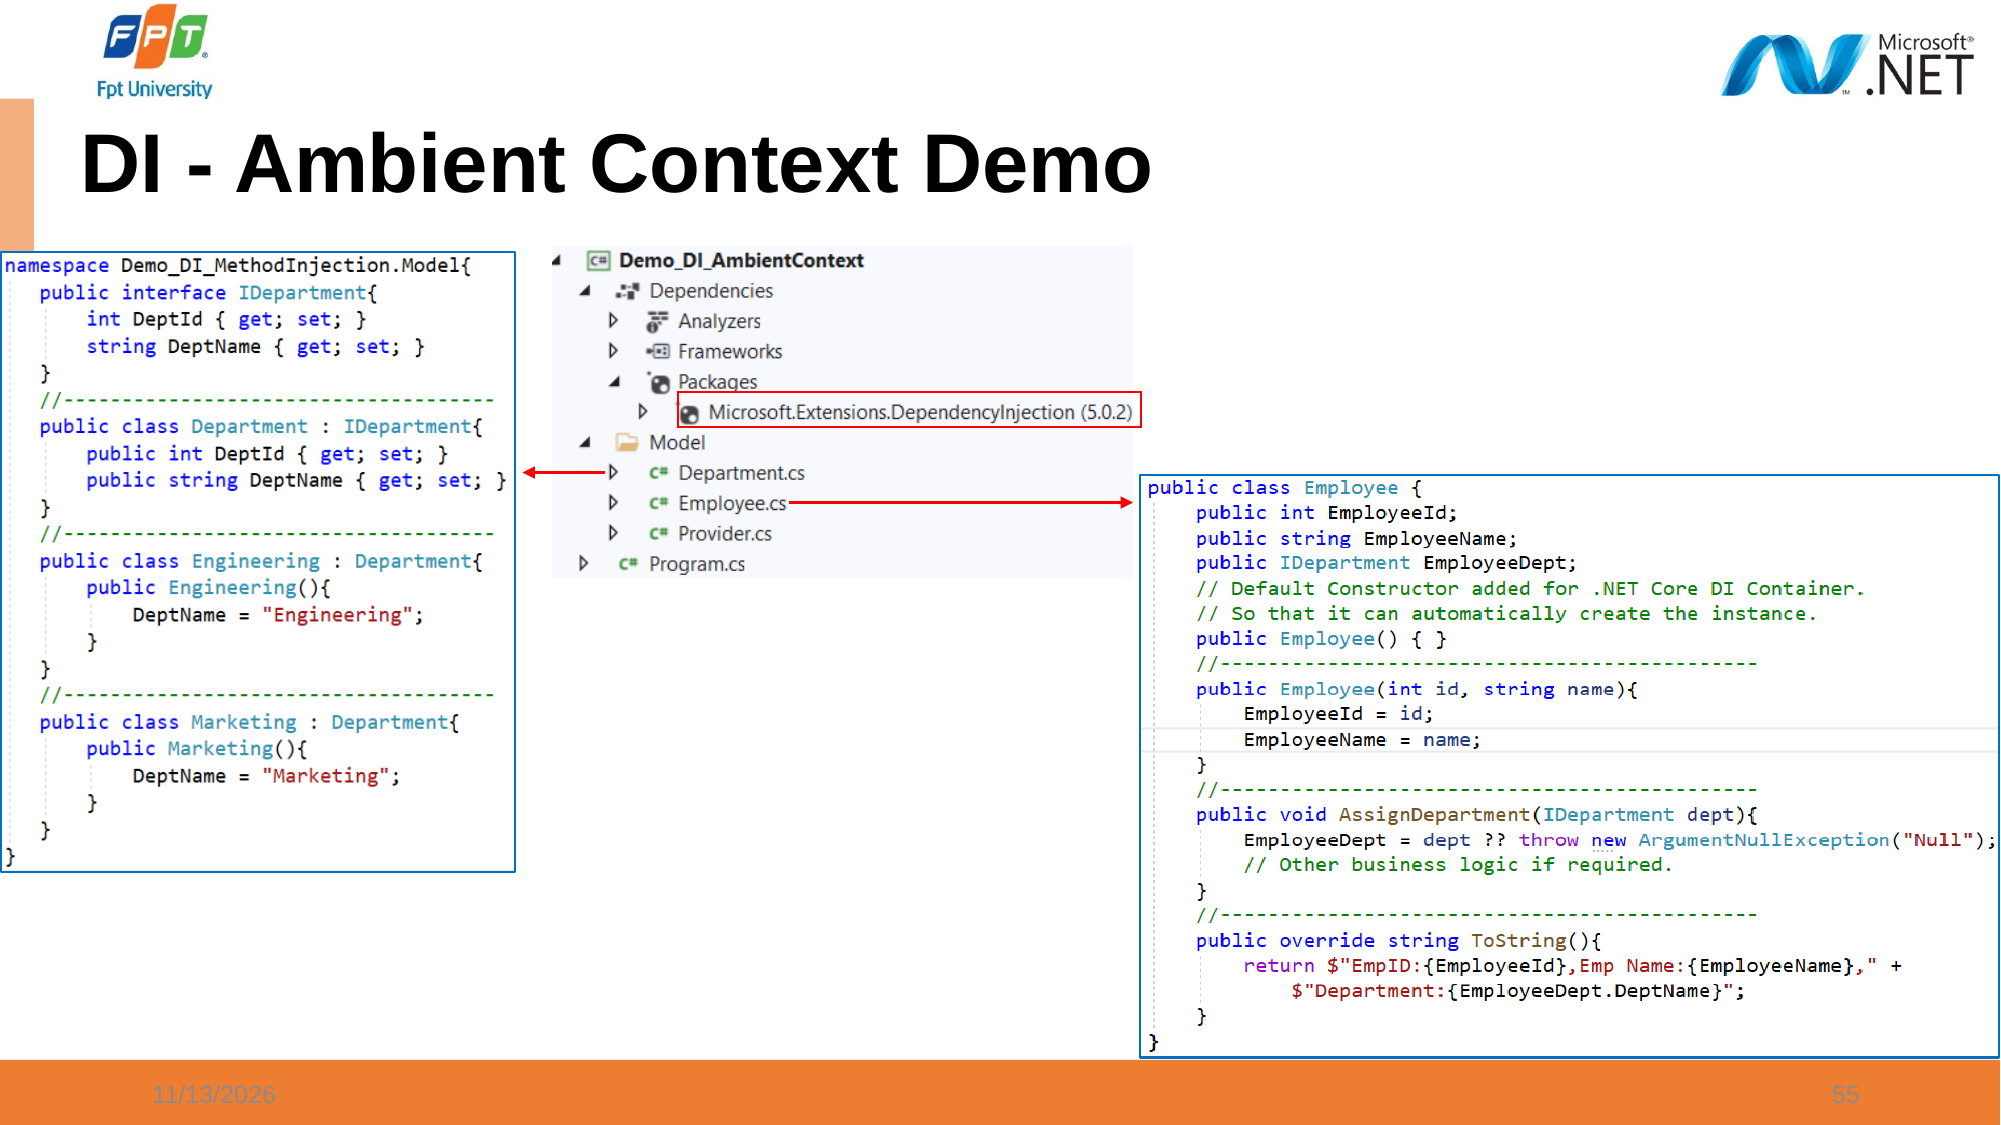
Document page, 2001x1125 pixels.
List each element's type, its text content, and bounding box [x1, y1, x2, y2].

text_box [1, 245, 1999, 1057]
picture [1685, 0, 2001, 129]
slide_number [137, 1063, 588, 1123]
title DI - Ambient Context Demo [65, 118, 1895, 213]
picture [59, 0, 250, 99]
slide_number 55 [1424, 1063, 1875, 1123]
